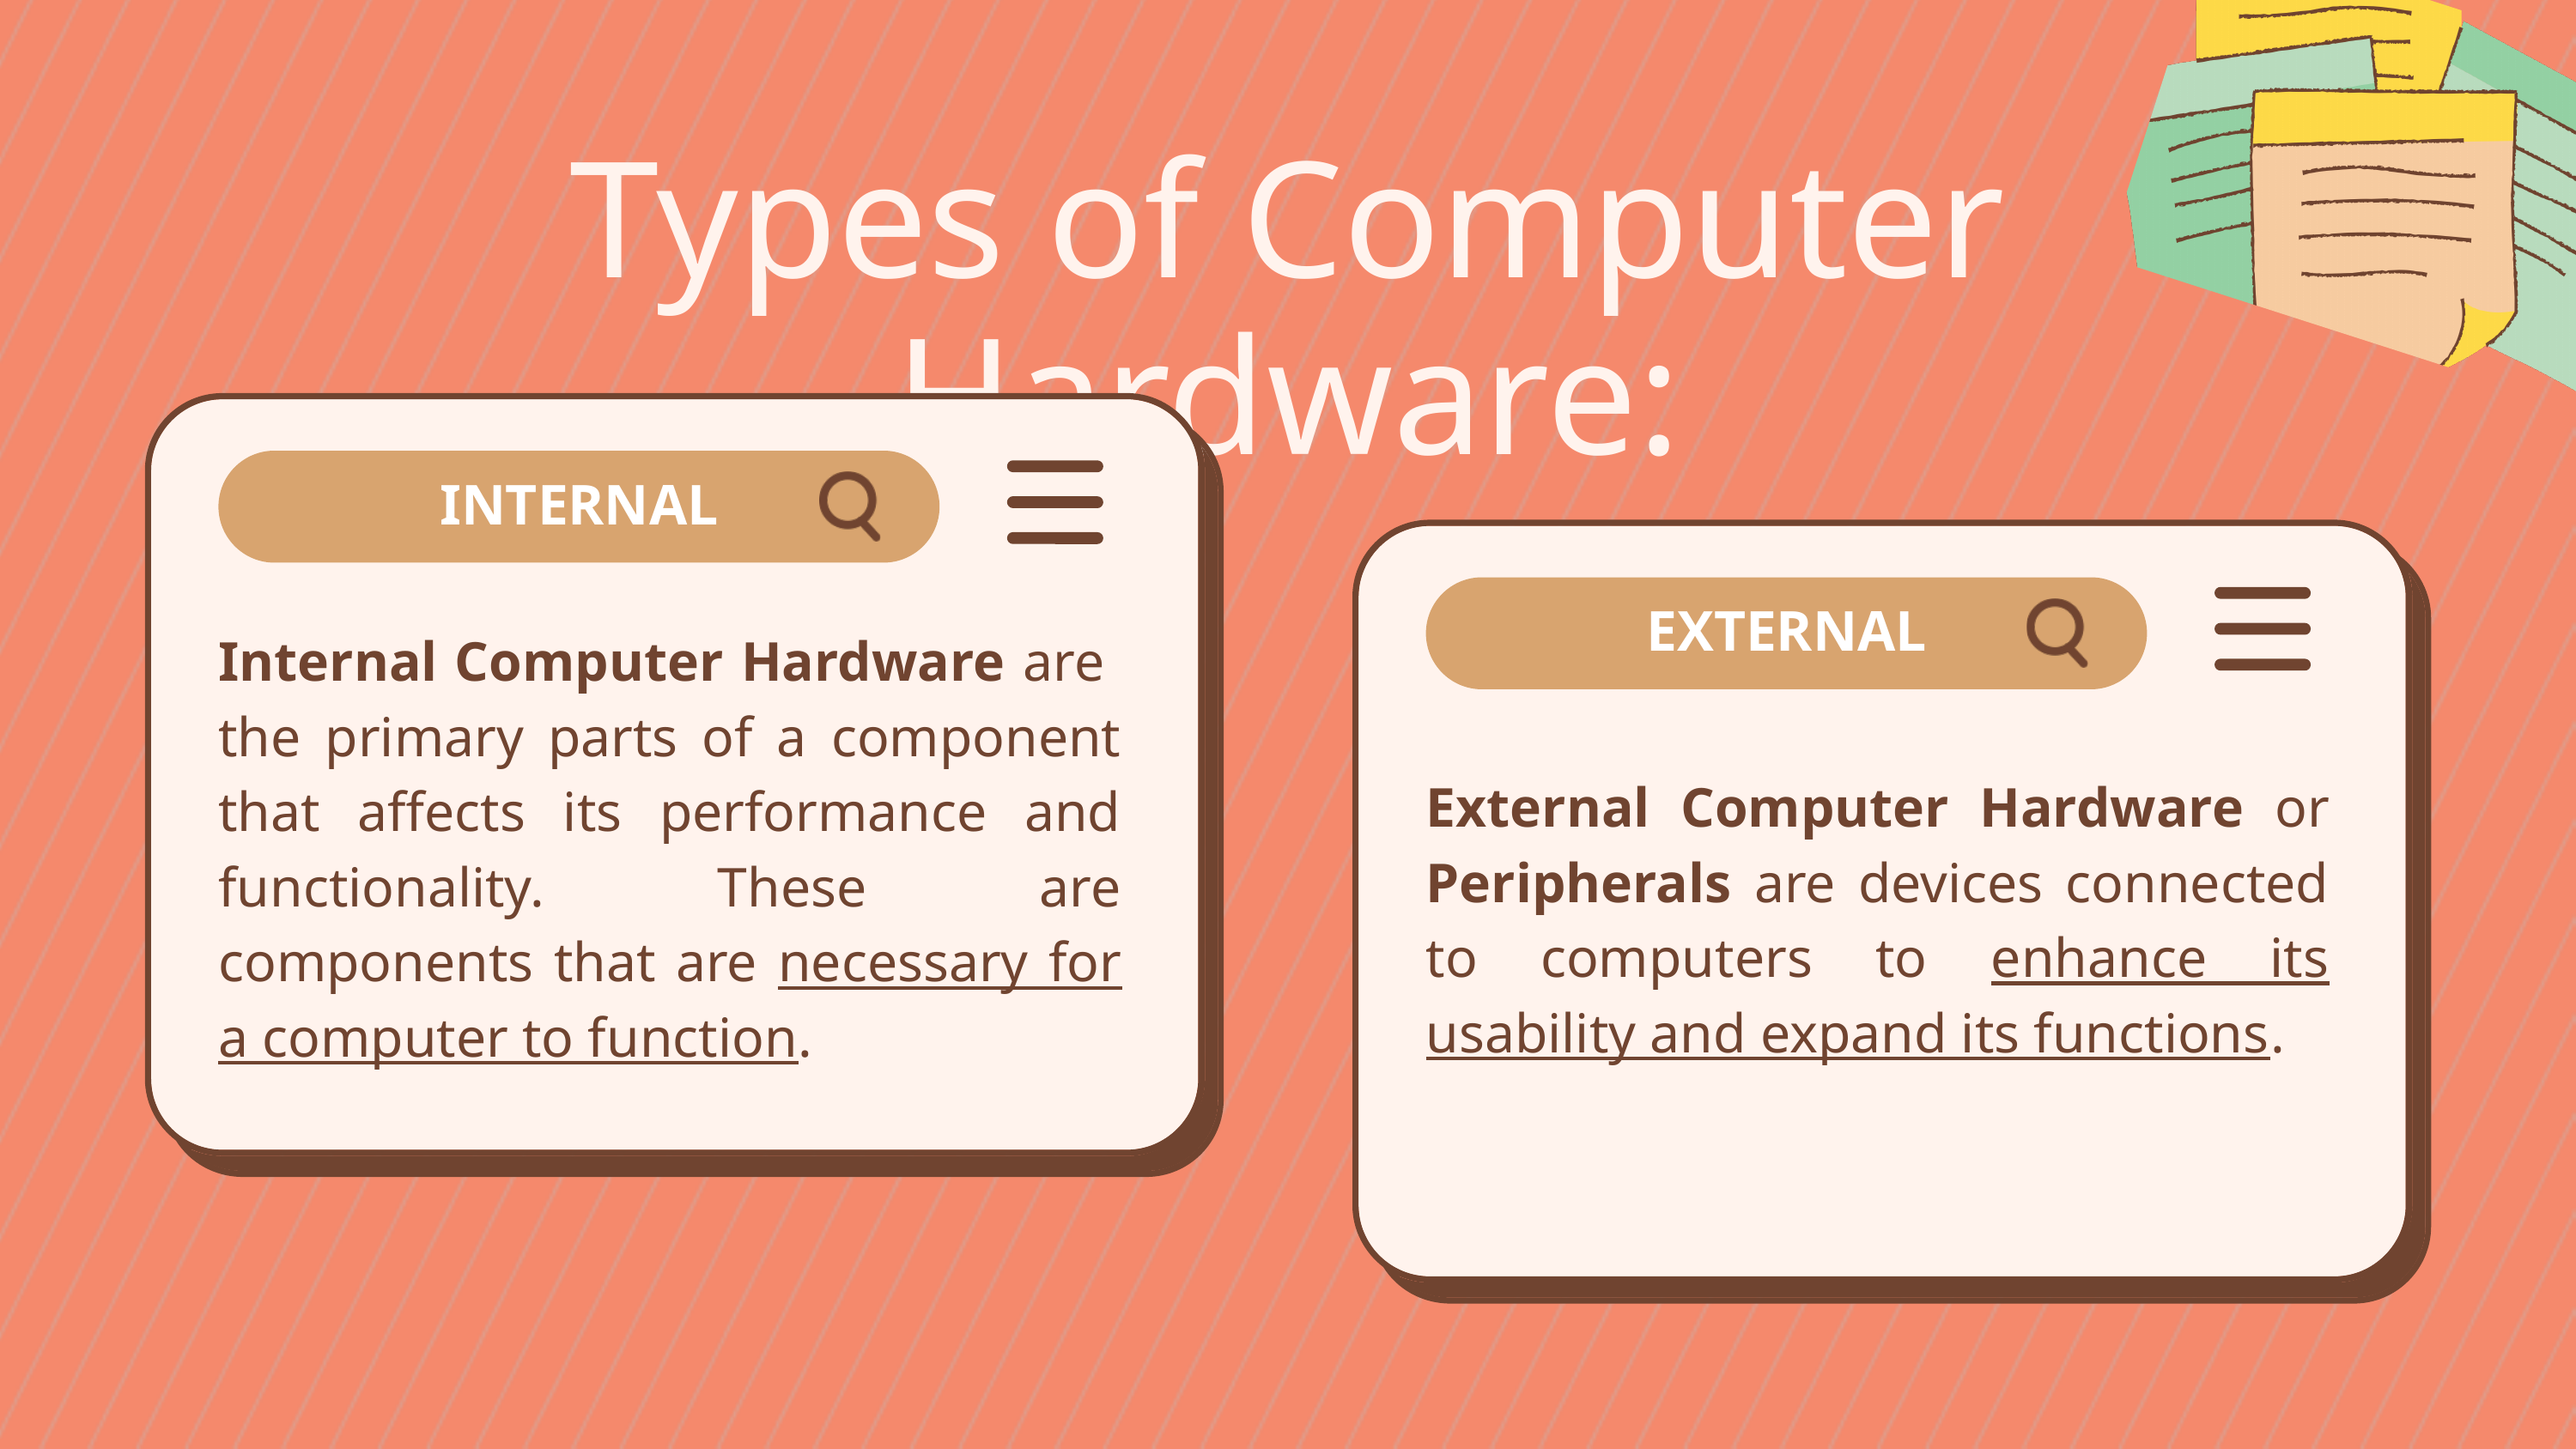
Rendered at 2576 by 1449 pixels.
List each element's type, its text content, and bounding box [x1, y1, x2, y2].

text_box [1352, 519, 2432, 1304]
text_box [0, 0, 2576, 1449]
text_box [2220, 592, 2306, 674]
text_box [1425, 577, 2148, 690]
text_box [2146, 0, 2576, 409]
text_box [144, 392, 1224, 1178]
text_box Types of Computer Hardware: [311, 132, 2265, 488]
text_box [1012, 465, 1098, 548]
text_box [218, 450, 940, 563]
